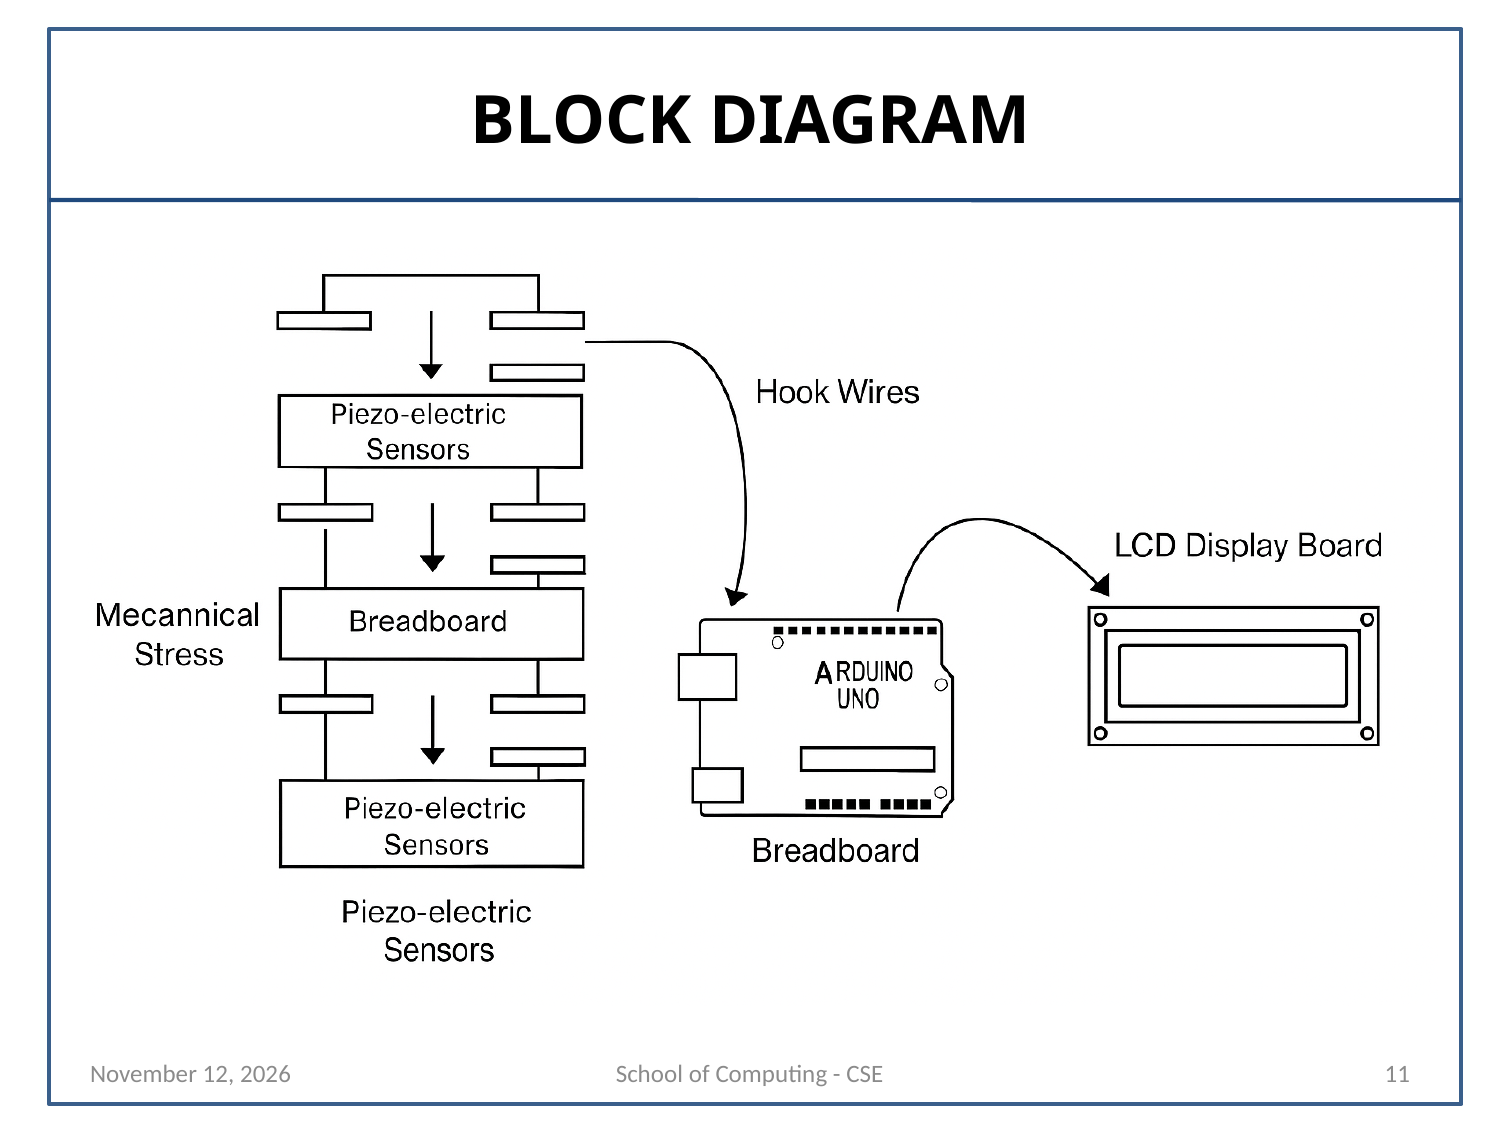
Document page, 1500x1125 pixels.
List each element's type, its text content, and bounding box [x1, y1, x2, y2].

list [87, 247, 1438, 1006]
slide_number 11 [1074, 1042, 1425, 1103]
title BLOCK DIAGRAM [75, 23, 1426, 211]
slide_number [75, 1042, 425, 1103]
footer School of Computing - CSE [512, 1042, 988, 1103]
